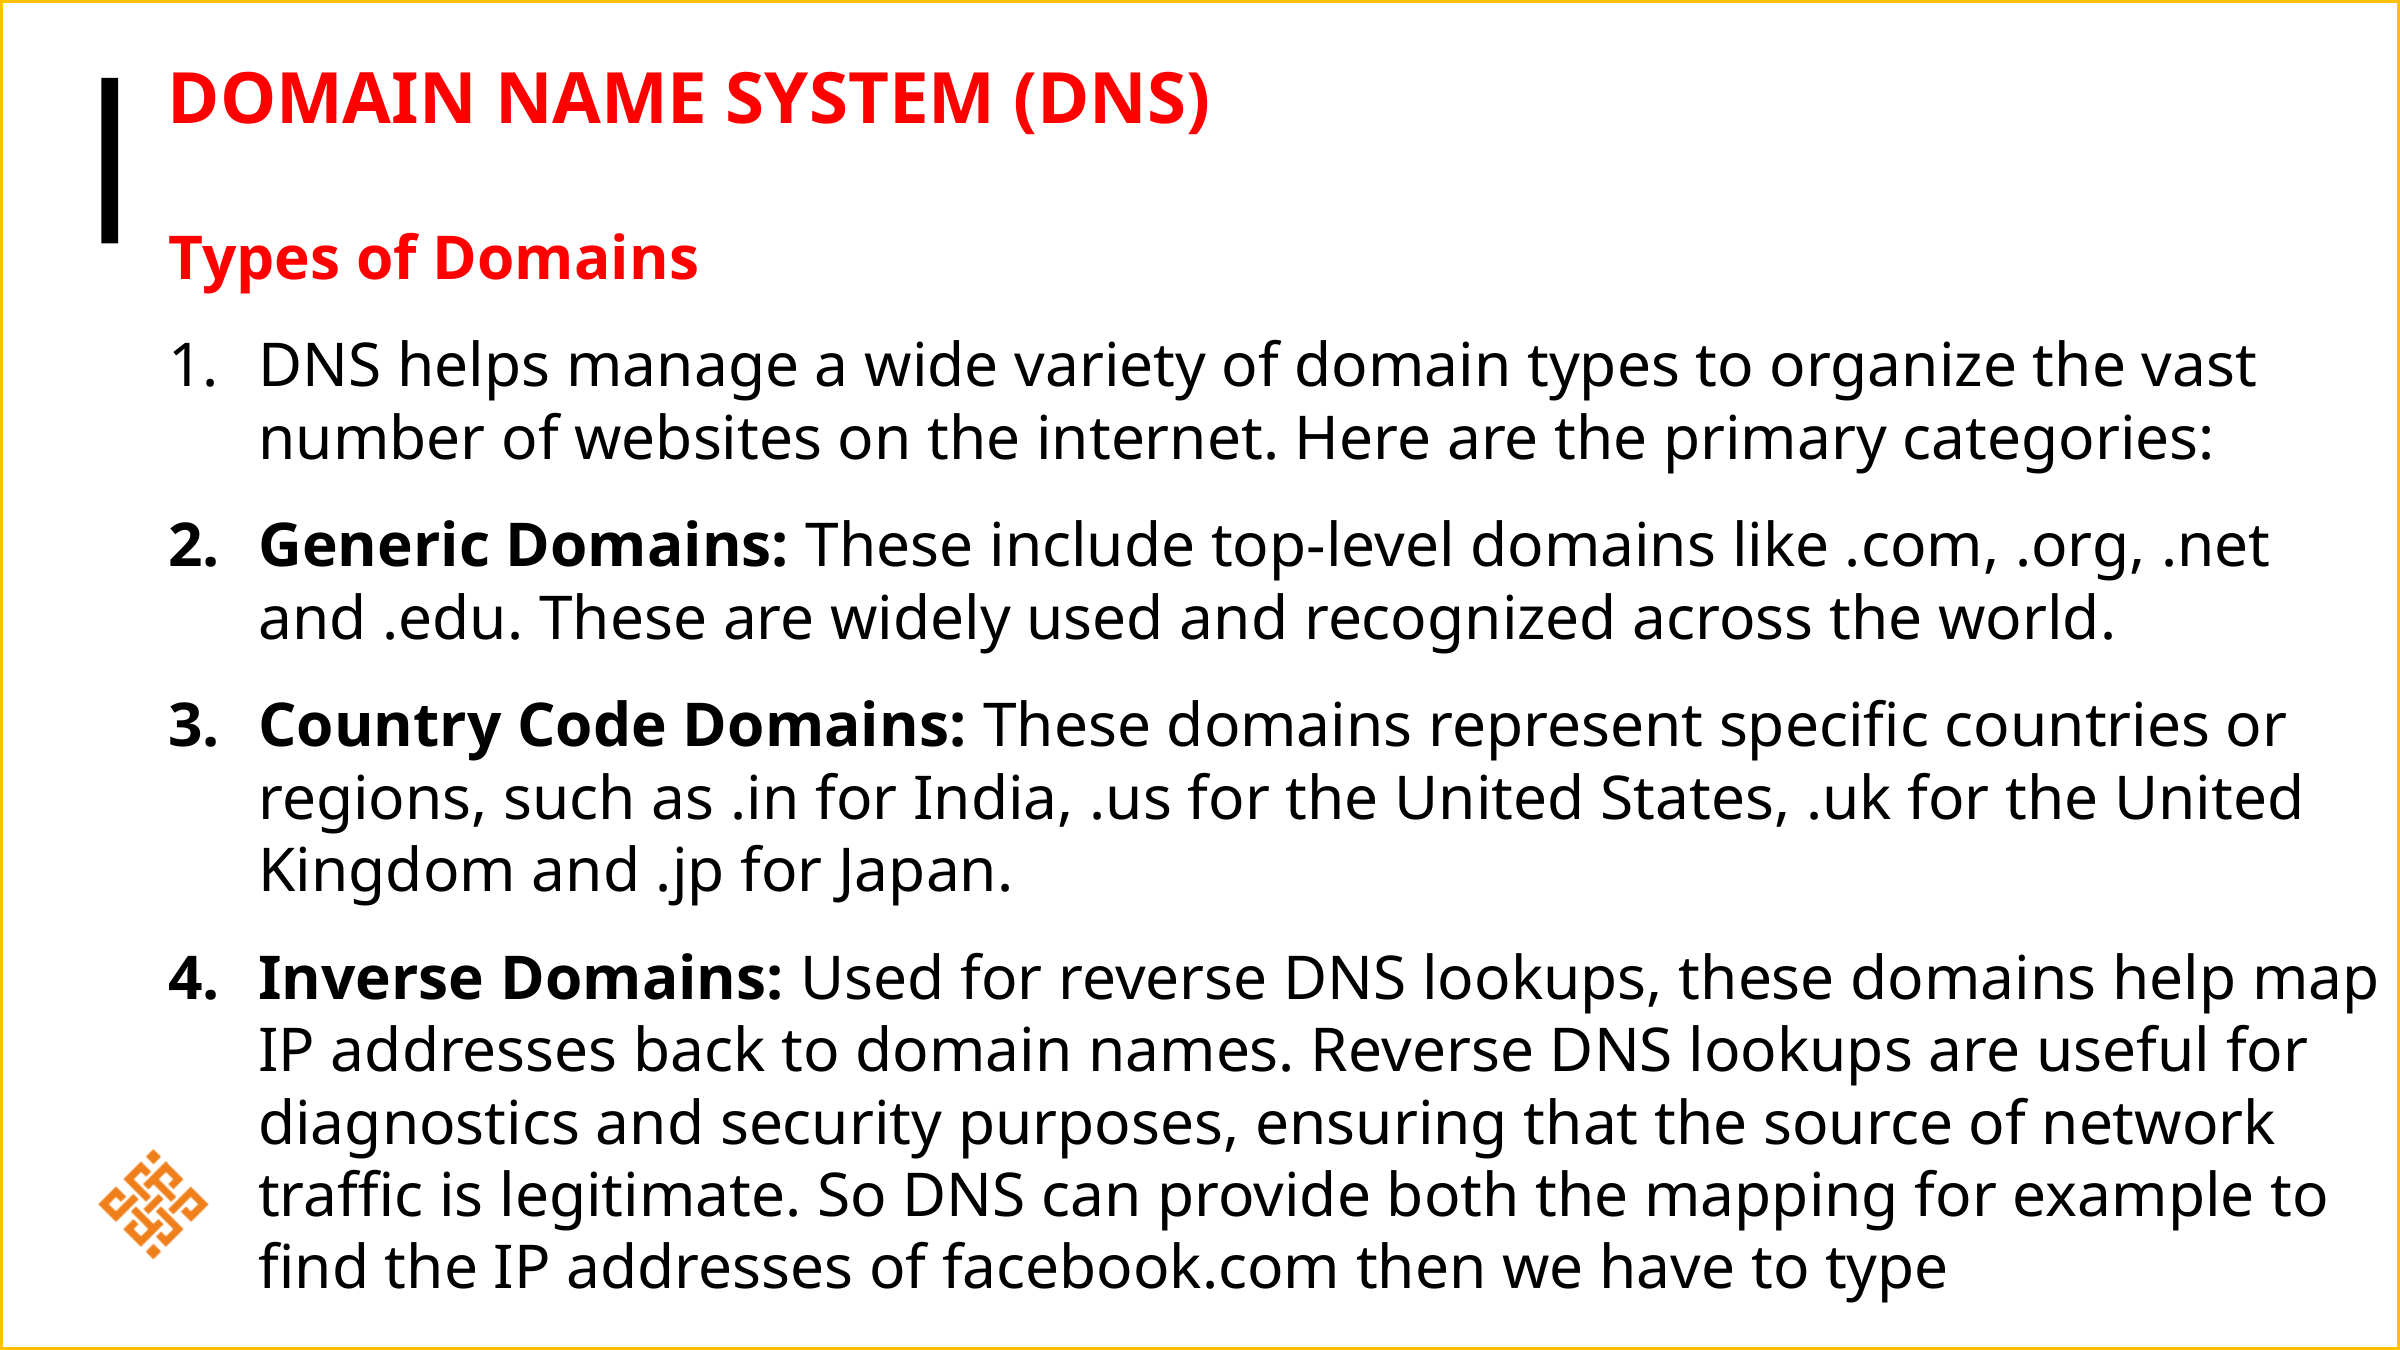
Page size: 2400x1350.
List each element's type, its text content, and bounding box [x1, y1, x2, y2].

list Types of Domains DNS helps manage a wide variety of domain types to organize the vast number of websites on the internet. Here are the primary categories: Generic Domains: These include top-level domains like .com, .org, .net and .edu. These are widely used and recognized across the world. Country Code Domains: These domains represent specific countries or regions, such as .in for India, .us for the United States, .uk for the United Kingdom and .jp for Japan. Inverse Domains: Used for reverse DNS lookups, these domains help map IP addresses back to domain names. Reverse DNS lookups are useful for diagnostics and security purposes, ensuring that the source of network traffic is legitimate. So DNS can provide both the mapping for example to find the IP addresses of facebook.com then we have to type [150, 125, 2400, 1173]
title Domain Name System (DNS) [150, 12, 1789, 125]
picture [75, 1058, 235, 1350]
